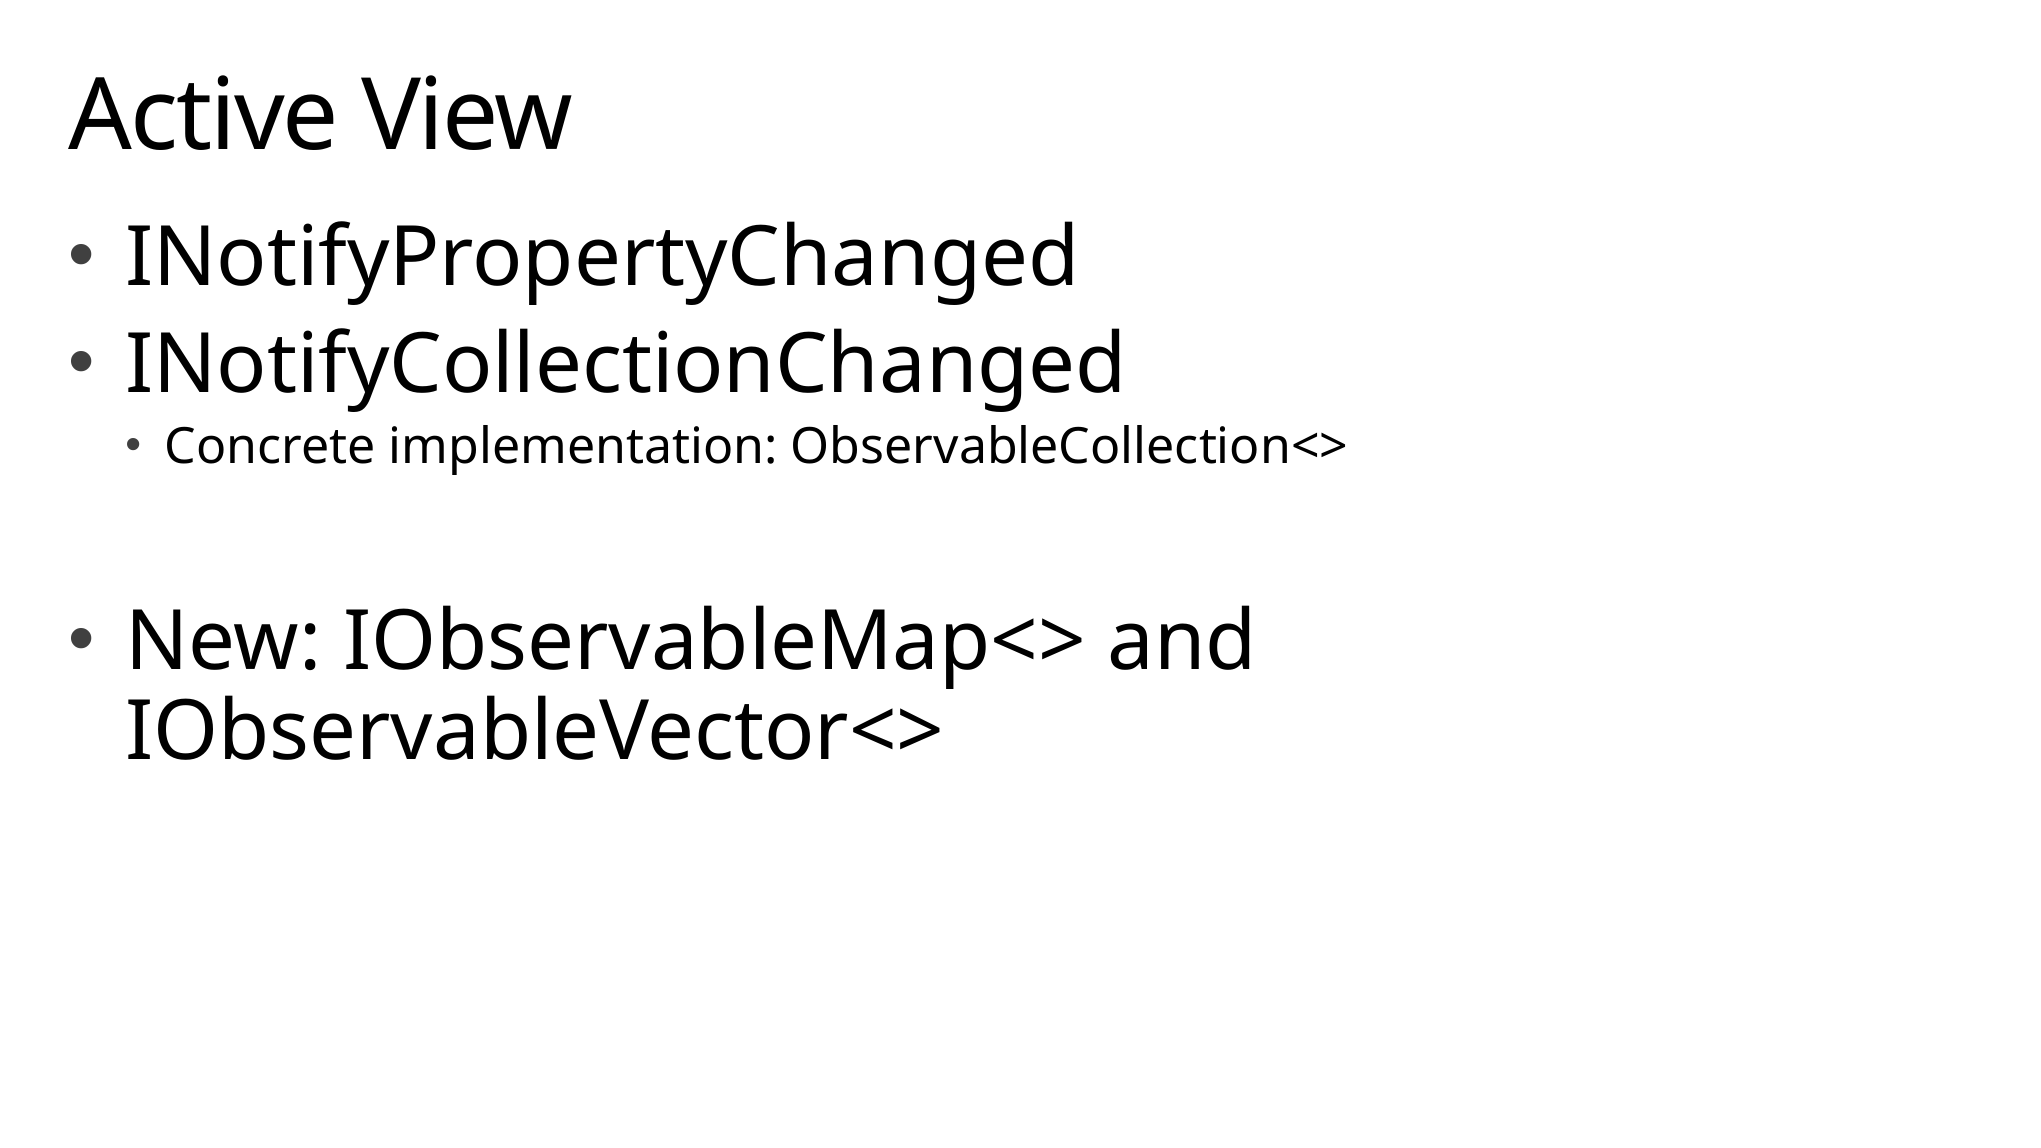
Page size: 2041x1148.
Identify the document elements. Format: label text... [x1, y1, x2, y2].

list INotifyPropertyChanged INotifyCollectionChanged Concrete implementation: ObservableCollection<> New: IObservableMap<> and IObservableVector<> [45, 199, 1996, 811]
title Active View [45, 48, 1996, 199]
